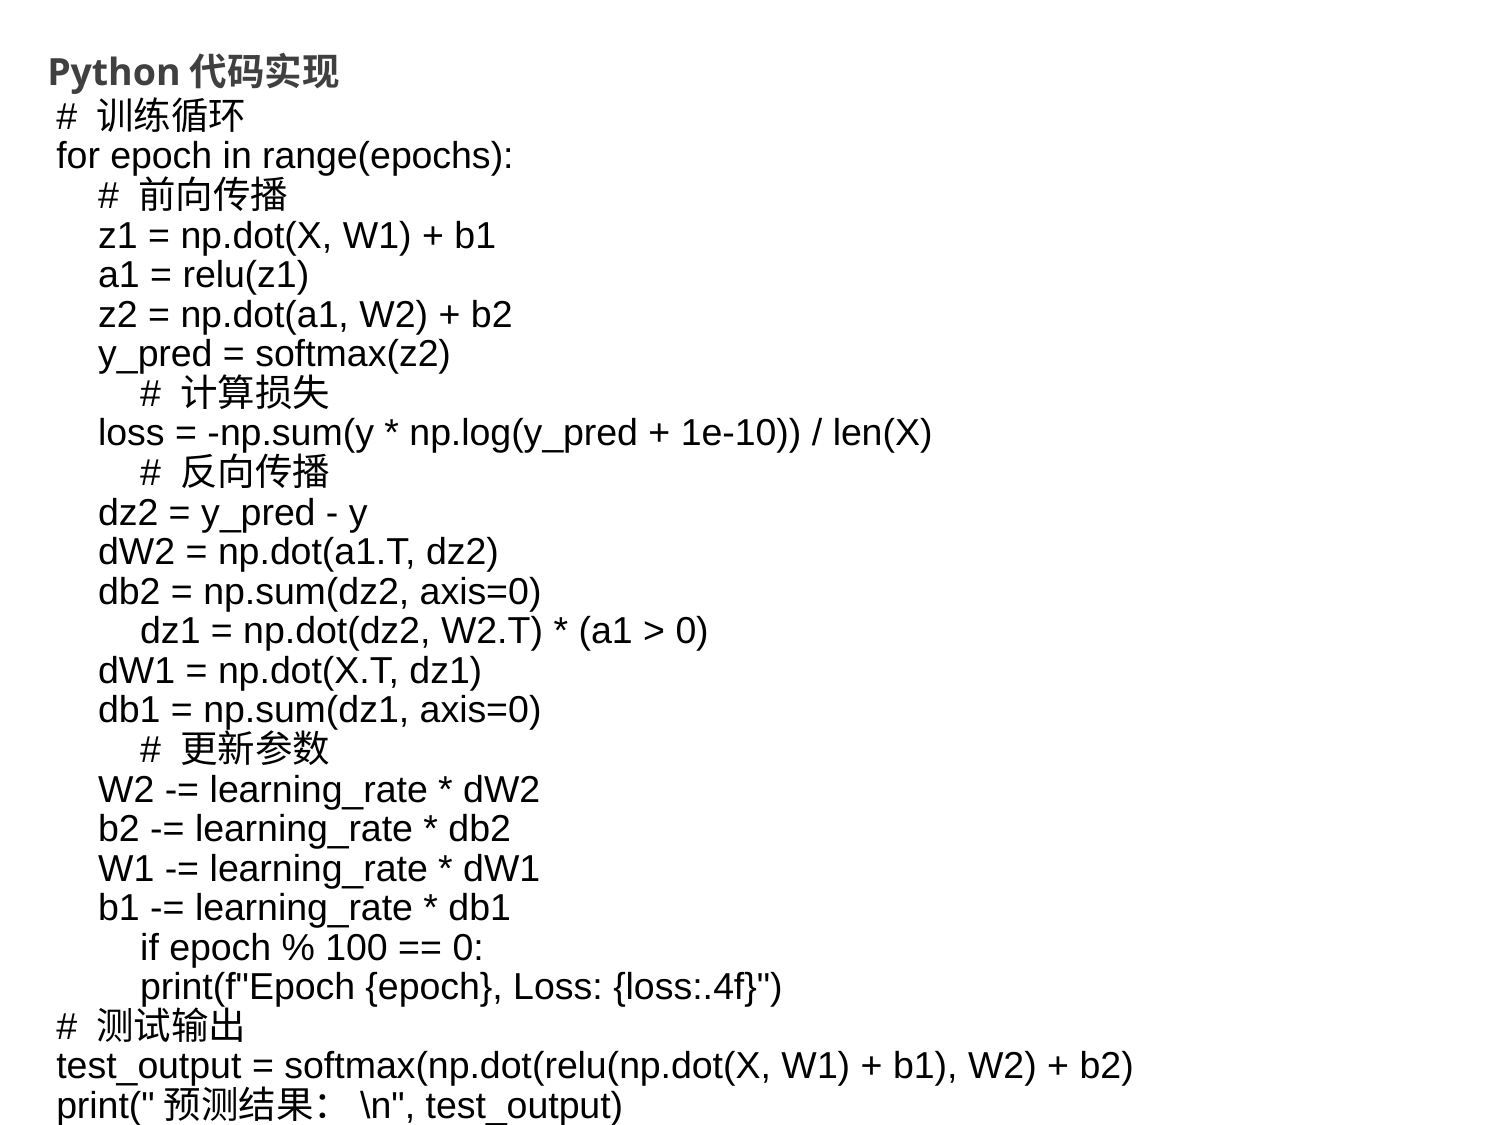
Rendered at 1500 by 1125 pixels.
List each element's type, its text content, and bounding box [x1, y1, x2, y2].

text_box # 训练循环 for epoch in range(epochs): # 前向传播 z1 = np.dot(X, W1) + b1 a1 = relu(z1) z2 = np.dot(a1, W2) + b2 y_pred = softmax(z2) # 计算损失 loss = -np.sum(y * np.log(y_pred + 1e-10)) / len(X) # 反向传播 dz2 = y_pred - y dW2 = np.dot(a1.T, dz2) db2 = np.sum(dz2, axis=0) dz1 = np.dot(dz2, W2.T) * (a1 > 0) dW1 = np.dot(X.T, dz1) db1 = np.sum(dz1, axis=0) # 更新参数 W2 -= learning_rate * dW2 b2 -= learning_rate * db2 W1 -= learning_rate * dW1 b1 -= learning_rate * db1 if epoch % 100 == 0: print(f"Epoch {epoch}, Loss: {loss:.4f}") # 测试输出 test_output = softmax(np.dot(relu(np.dot(X, W1) + b1), W2) + b2) print("预测结果：\n", test_output) [41, 89, 1477, 1125]
text_box Python代码实现 [32, 40, 355, 101]
